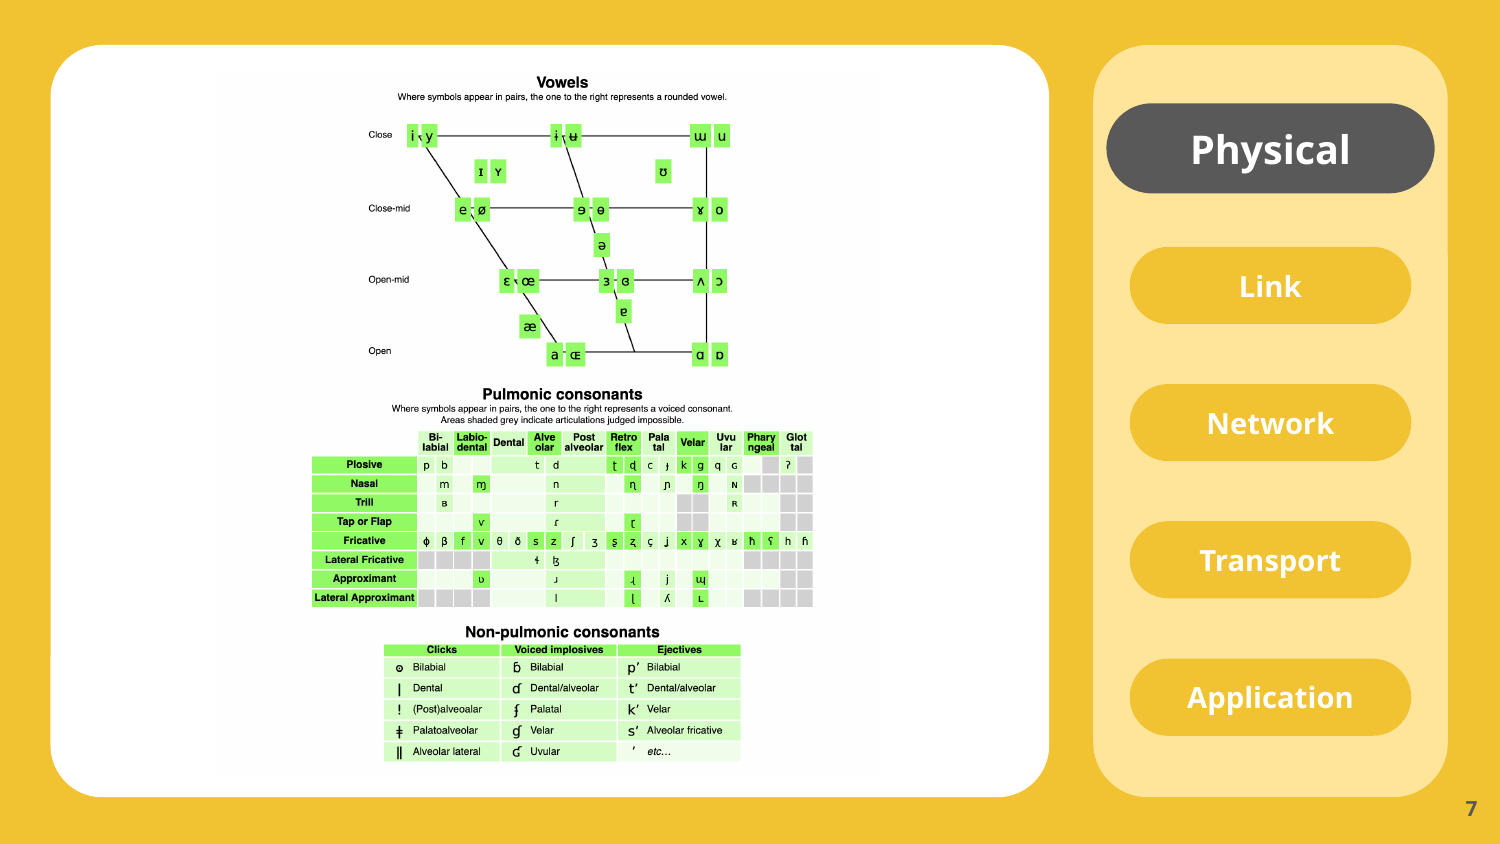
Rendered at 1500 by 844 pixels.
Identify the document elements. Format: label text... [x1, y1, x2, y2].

text_box [1093, 45, 1448, 798]
text_box Physical [1106, 103, 1435, 194]
text_box Application [1129, 658, 1412, 736]
slide_number 7 [1402, 777, 1493, 842]
text_box Transport [1129, 521, 1412, 599]
picture [217, 70, 883, 775]
text_box Link [1129, 246, 1412, 324]
text_box [50, 44, 1050, 798]
text_box Network [1129, 384, 1412, 462]
